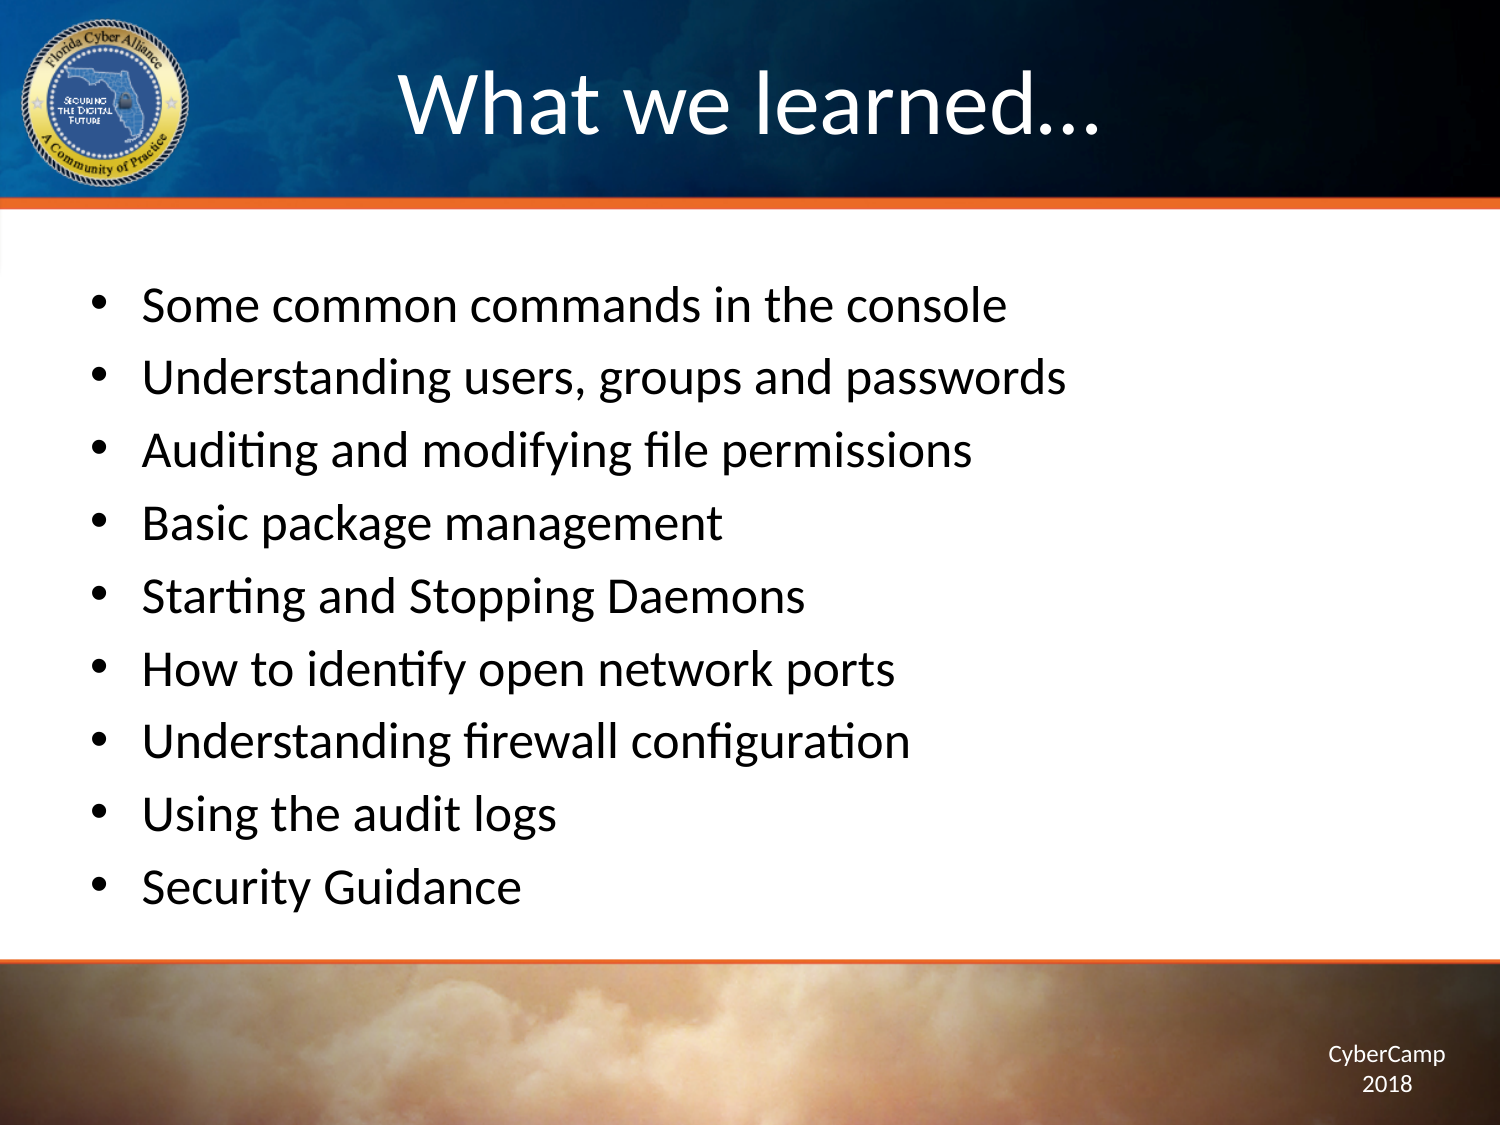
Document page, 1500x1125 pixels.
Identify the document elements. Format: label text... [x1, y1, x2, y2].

list Some common commands in the console Understanding users, groups and passwords Auditing and modifying file permissions Basic package management Starting and Stopping Daemons How to identify open network ports Understanding firewall configuration Using the audit logs Security Guidance [75, 262, 1425, 925]
picture [0, 958, 1500, 1125]
picture [0, 0, 1500, 292]
title What we learned… [75, 4, 1425, 192]
